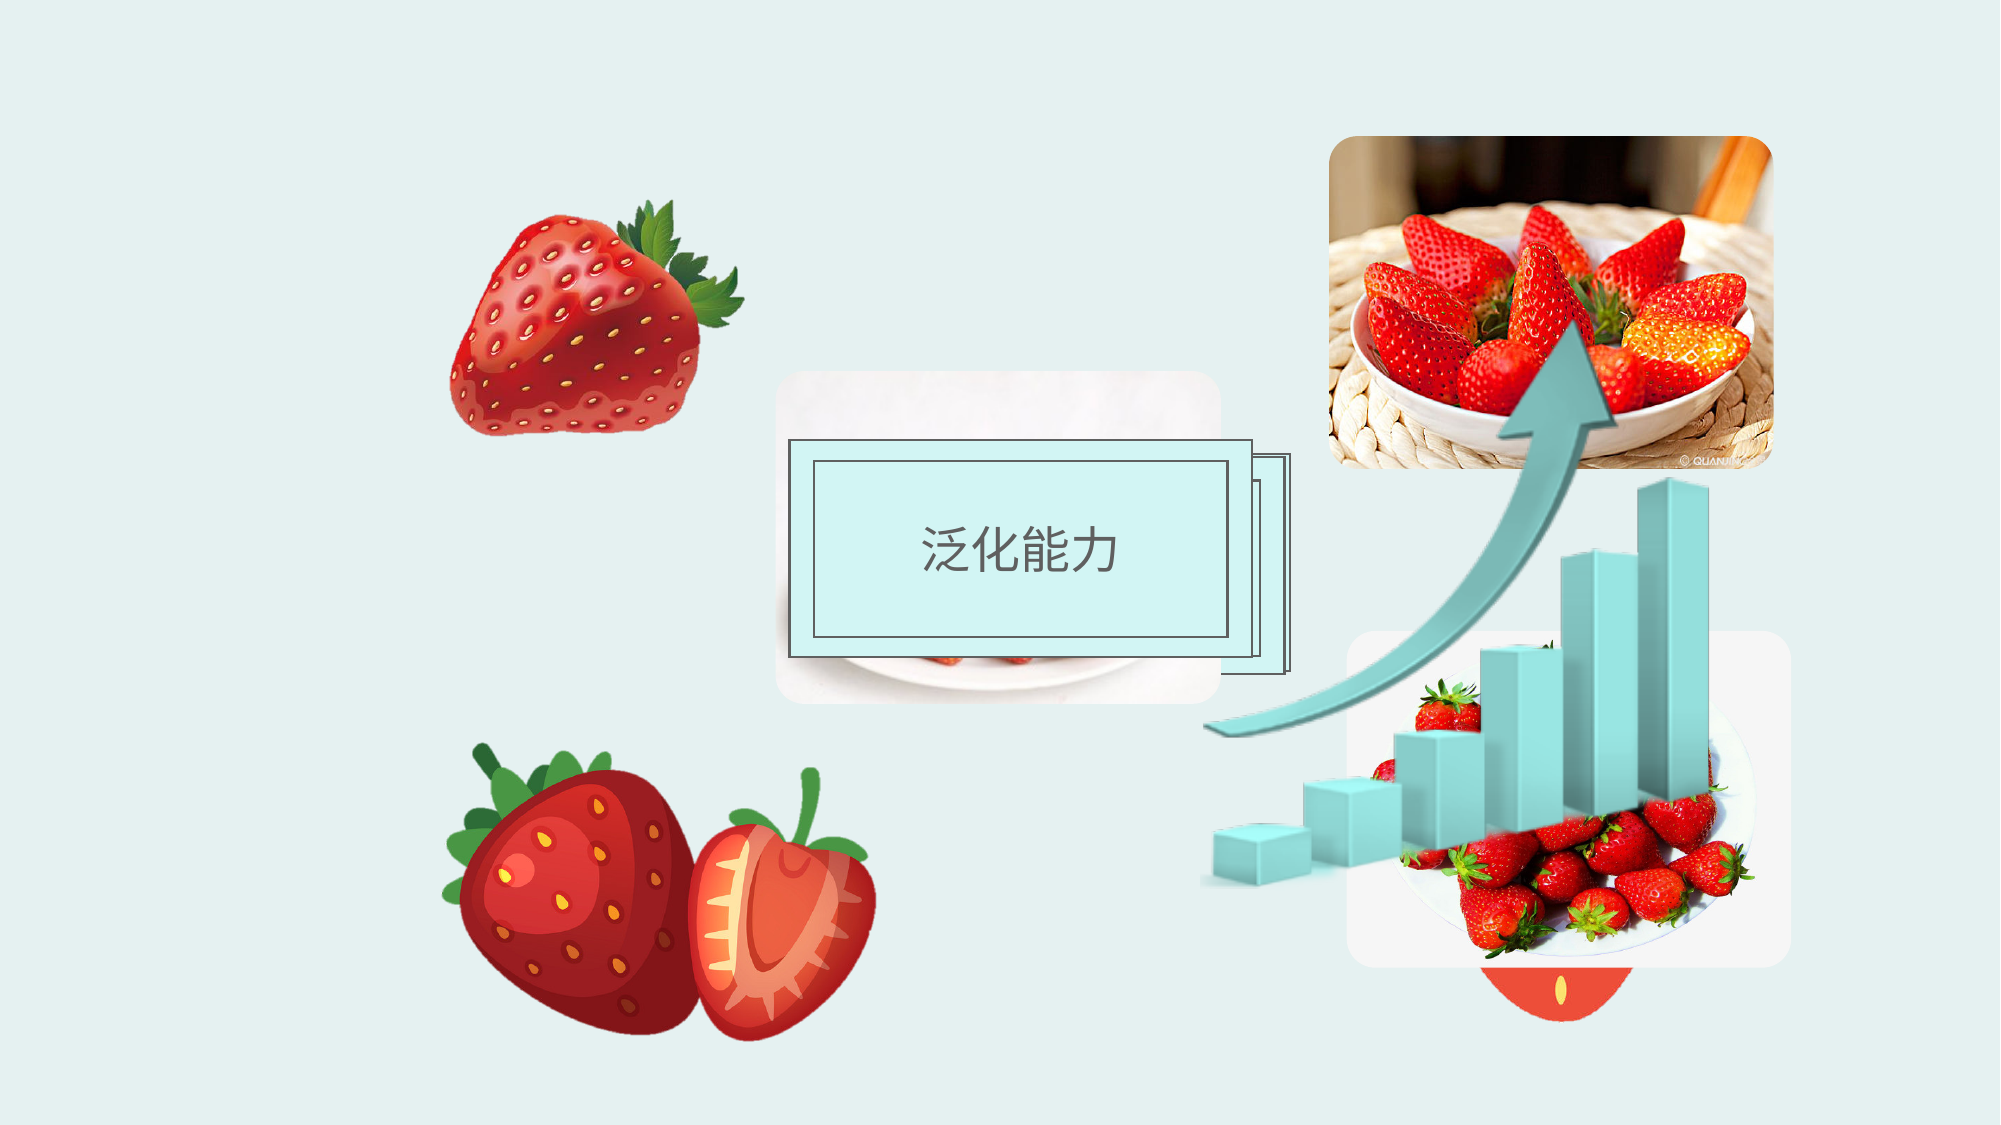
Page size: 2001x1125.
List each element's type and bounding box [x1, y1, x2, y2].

picture [430, 65, 1826, 1112]
text_box [789, 439, 1200, 658]
picture [226, 149, 745, 469]
